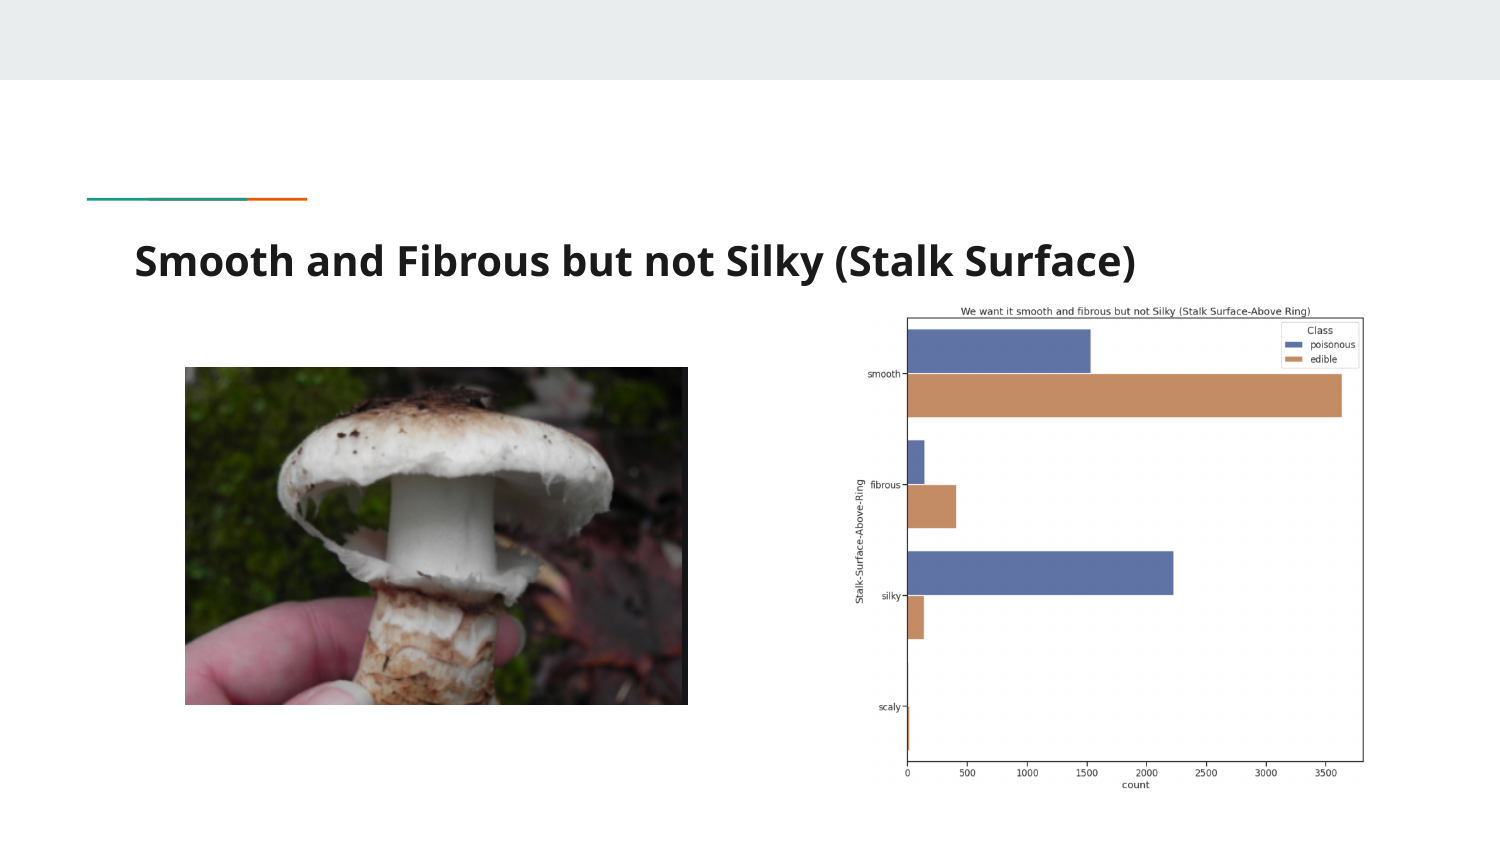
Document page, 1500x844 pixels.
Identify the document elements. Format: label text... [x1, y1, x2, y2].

picture [185, 366, 688, 705]
title Smooth and Fibrous but not Silky (Stalk Surface) [119, 216, 1381, 305]
picture [851, 303, 1366, 794]
